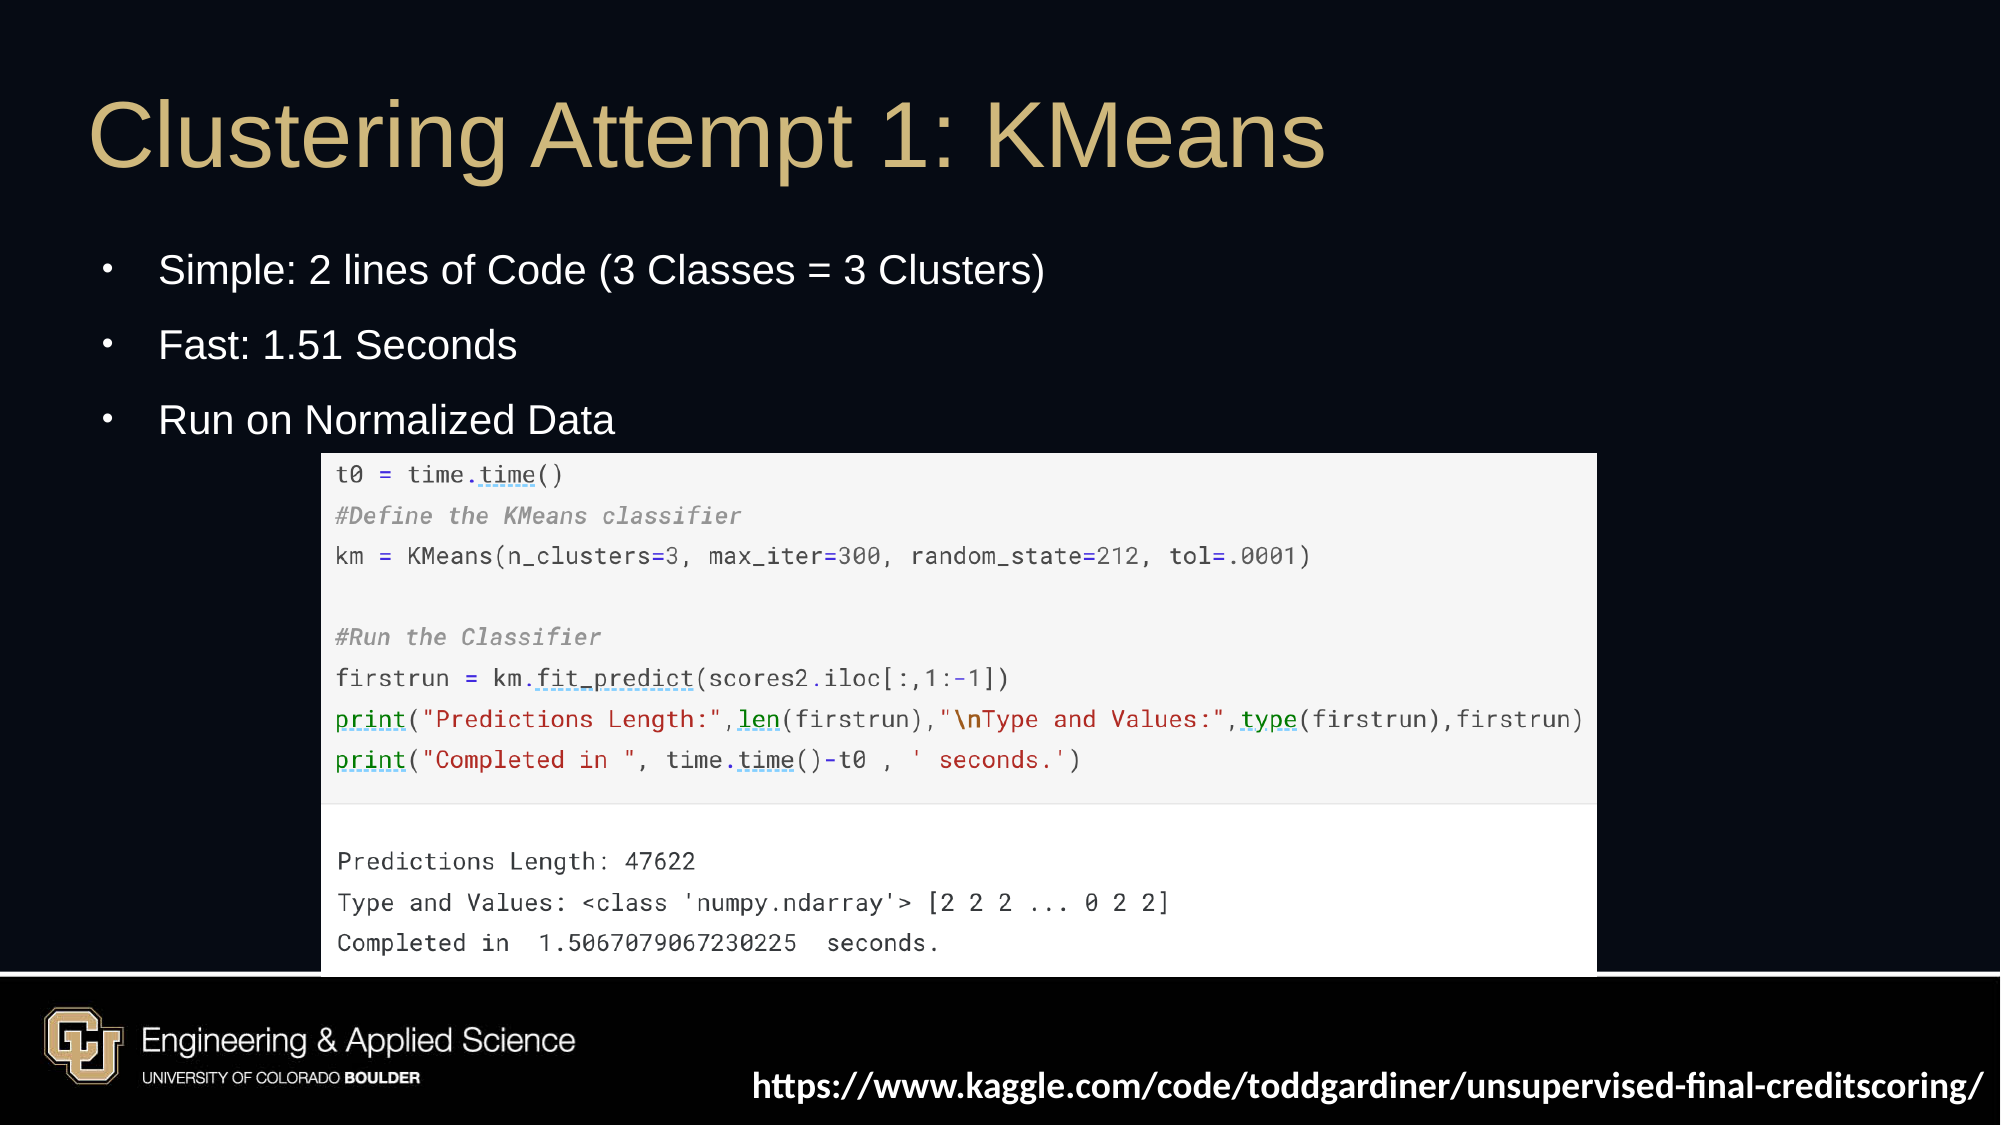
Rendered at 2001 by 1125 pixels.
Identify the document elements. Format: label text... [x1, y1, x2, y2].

text_box Clustering Attempt 1: KMeans [72, 66, 1969, 194]
text_box [0, 0, 2000, 972]
picture [0, 0, 2001, 1125]
text_box Simple: 2 lines of Code (3 Classes = 3 Clusters) Fast: 1.51 Seconds Run on Normalized Data [87, 210, 1831, 526]
text_box https://www.kaggle.com/code/toddgardiner/unsupervised-final-creditscoring/ [737, 1054, 2000, 1114]
